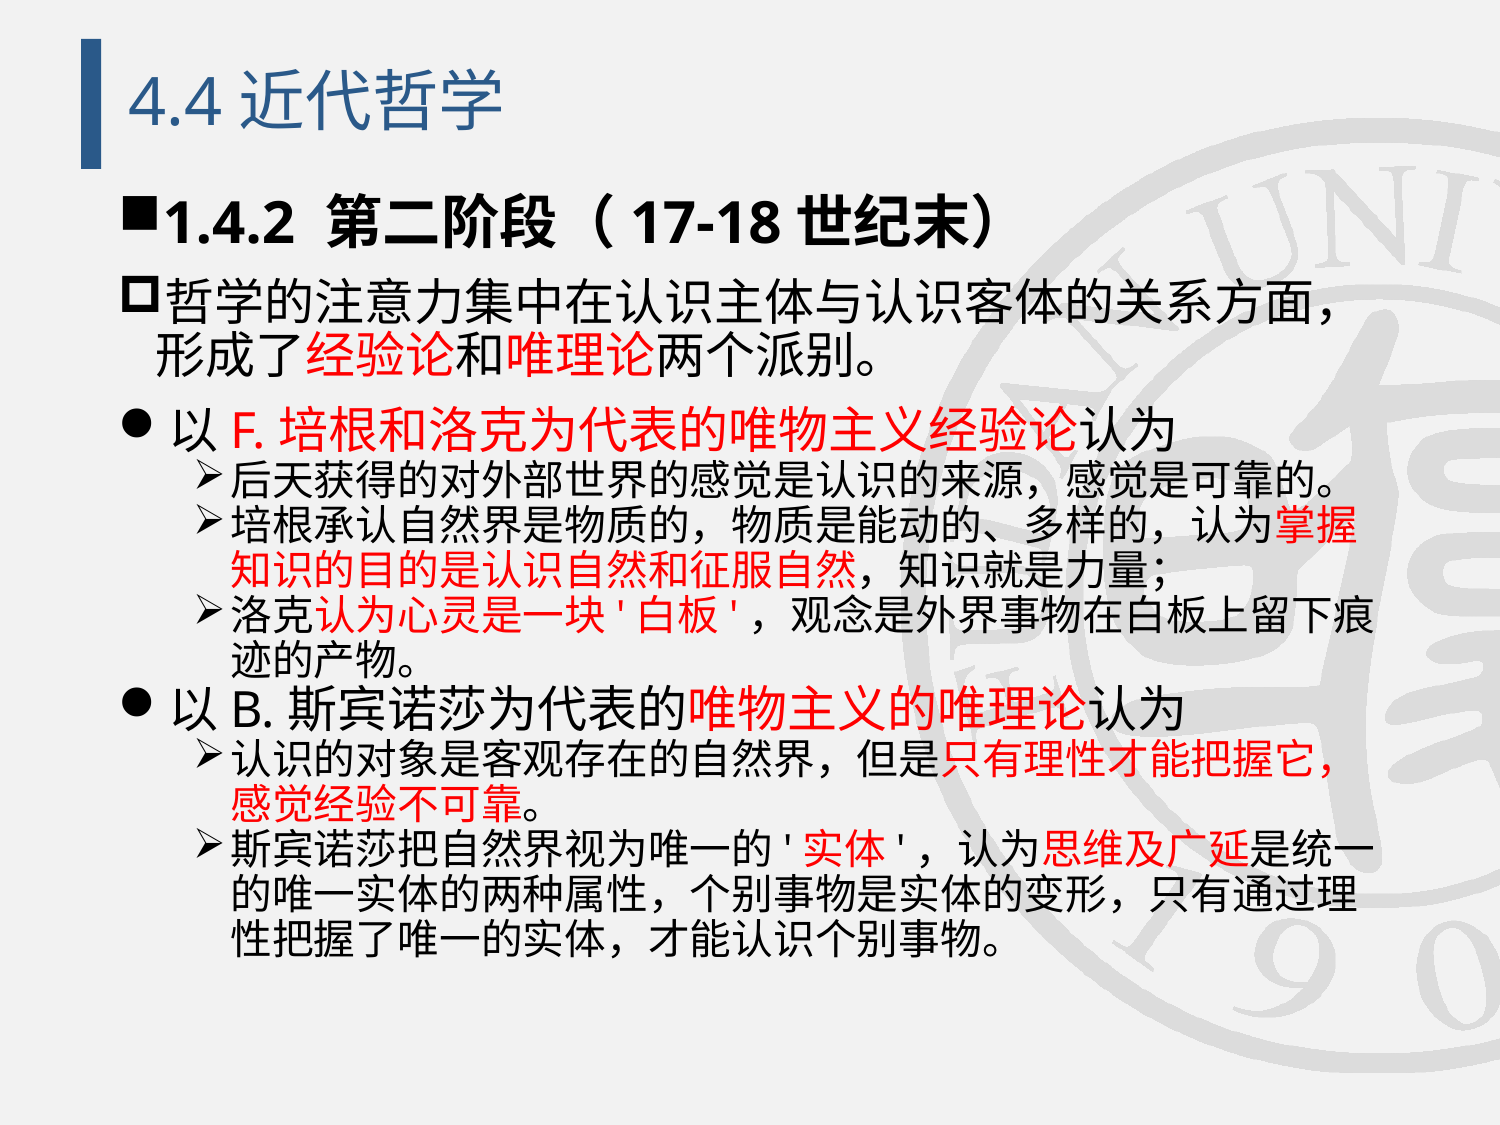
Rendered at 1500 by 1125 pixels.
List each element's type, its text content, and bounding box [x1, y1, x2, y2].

title 4.4近代哲学 [113, 49, 1387, 159]
list 1.4.2 第二阶段（17-18世纪末） 哲学的注意力集中在认识主体与认识客体的关系方面，形成了经验论和唯理论两个派别。 以F.培根和洛克为代表的唯物主义经验论认为 后天获得的对外部世界的感觉是认识的来源，感觉是可靠的。 培根承认自然界是物质的，物质是能动的、多样的，认为掌握知识的目的是认识自然和征服自然，知识就是力量； 洛克认为心灵是一块'白板'，观念是外界事物在白板上留下痕迹的产物。 以B.斯宾诺莎为代表的唯物主义的唯理论认为 认识的对象是客观存在的自然界，但是只有理性才能把握它，感觉经验不可靠。 斯宾诺莎把自然界视为唯一的'实体'，认为思维及广延是统一的唯一实体的两种属性，个别事物是实体的变形，只有通过理性把握了唯一的实体，才能认识个别事物。 [103, 185, 1397, 1014]
